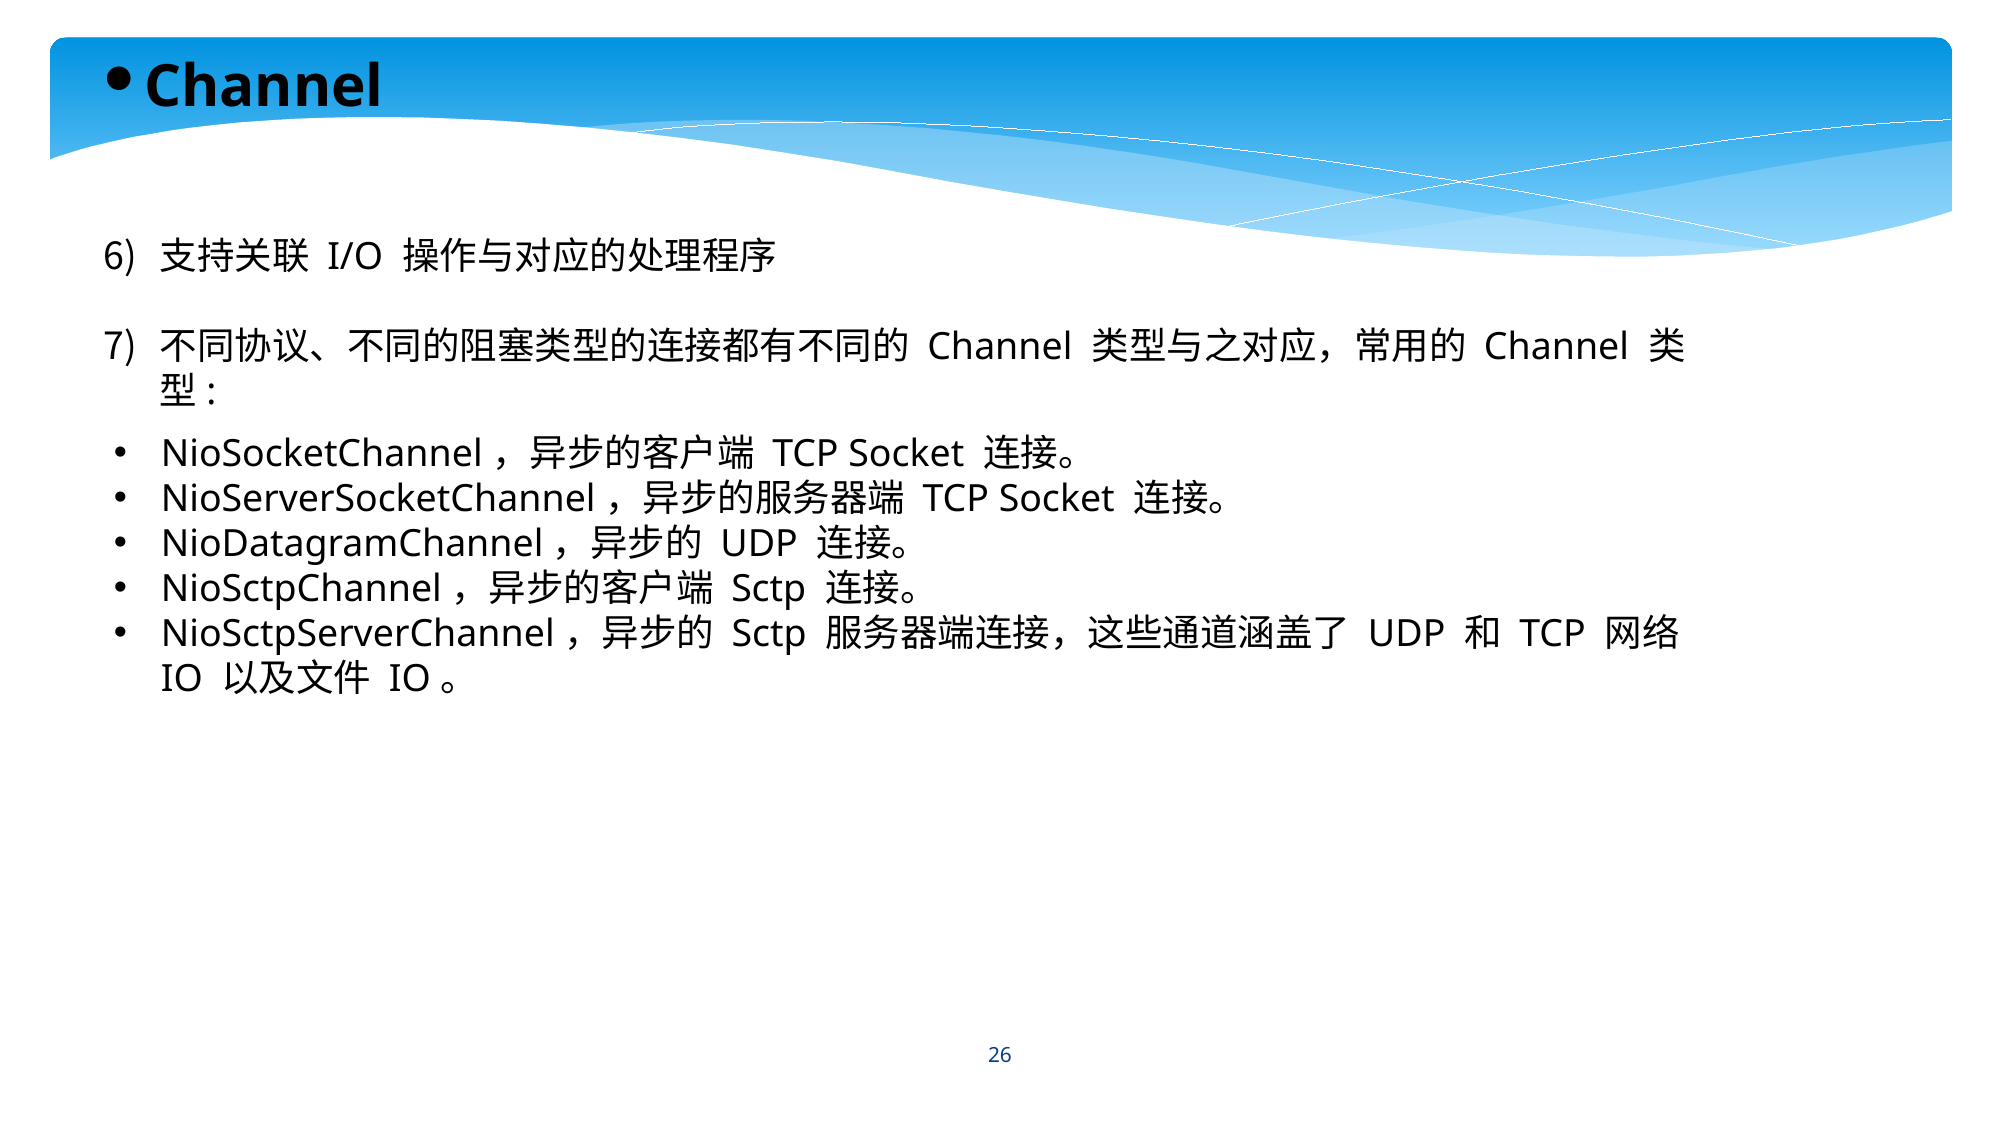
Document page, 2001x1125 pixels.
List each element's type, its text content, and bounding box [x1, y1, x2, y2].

text_box 支持关联 I/O 操作与对应的处理程序 不同协议、不同的阻塞类型的连接都有不同的 Channel 类型与之对应，常用的 Channel 类型: [88, 224, 1703, 465]
slide_number 26 [872, 1025, 1128, 1086]
text_box NioSocketChannel，异步的客户端 TCP Socket 连接。 NioServerSocketChannel，异步的服务器端 TCP Socket 连接。 NioDatagramChannel，异步的 UDP 连接。 NioSctpChannel，异步的客户端 Sctp 连接。 NioSctpServerChannel，异步的 Sctp 服务器端连接，这些通道涵盖了 UDP 和 TCP 网络 IO 以及文件 IO。 [99, 421, 1704, 752]
text_box Channel [88, 48, 404, 127]
